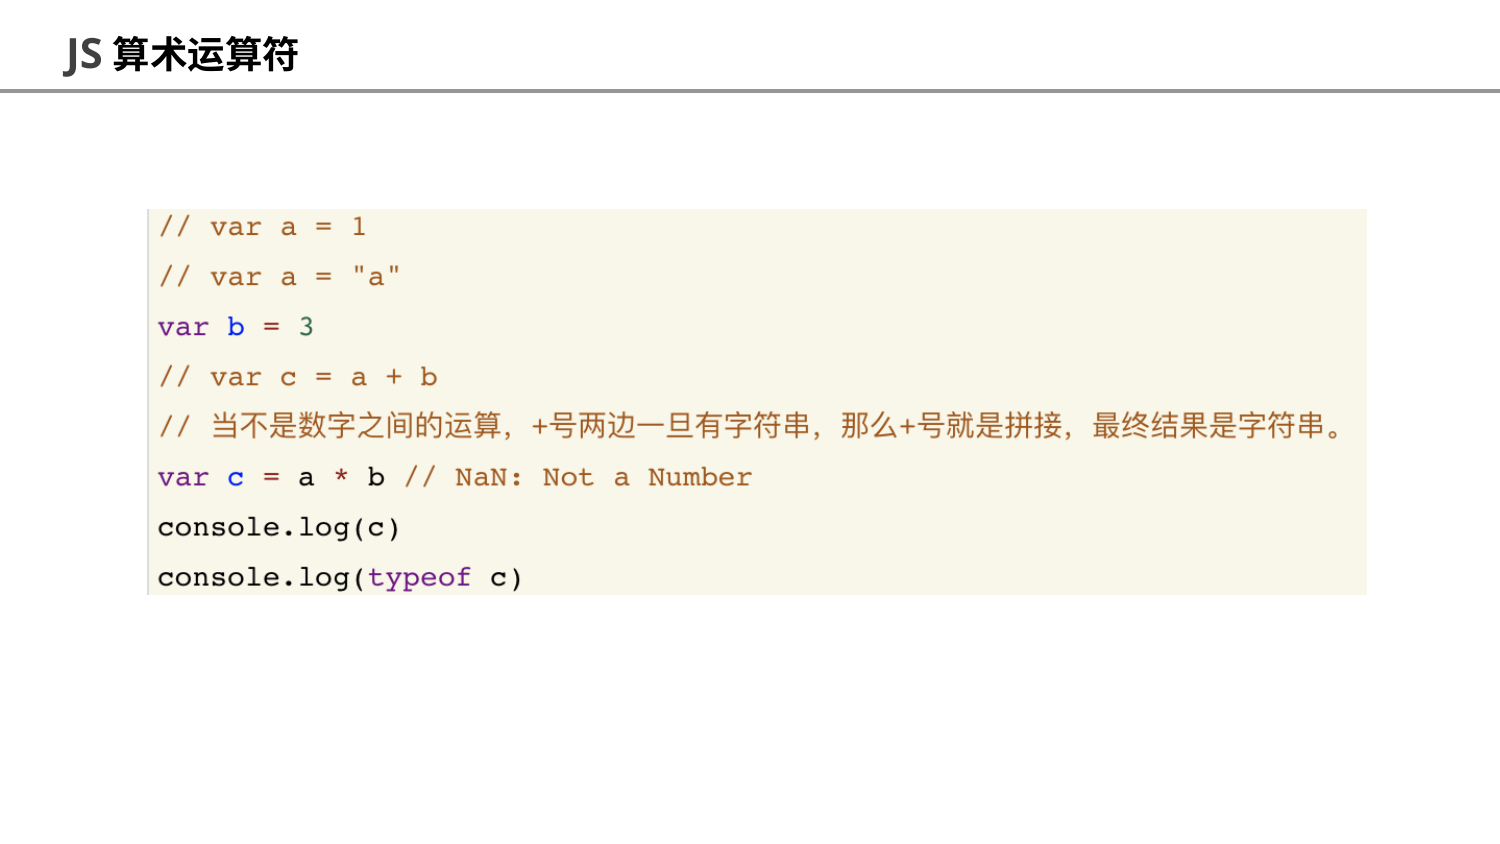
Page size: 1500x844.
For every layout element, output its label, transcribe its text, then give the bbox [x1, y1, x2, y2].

picture [147, 208, 1367, 595]
text_box JS算术运算符 [51, 9, 443, 85]
